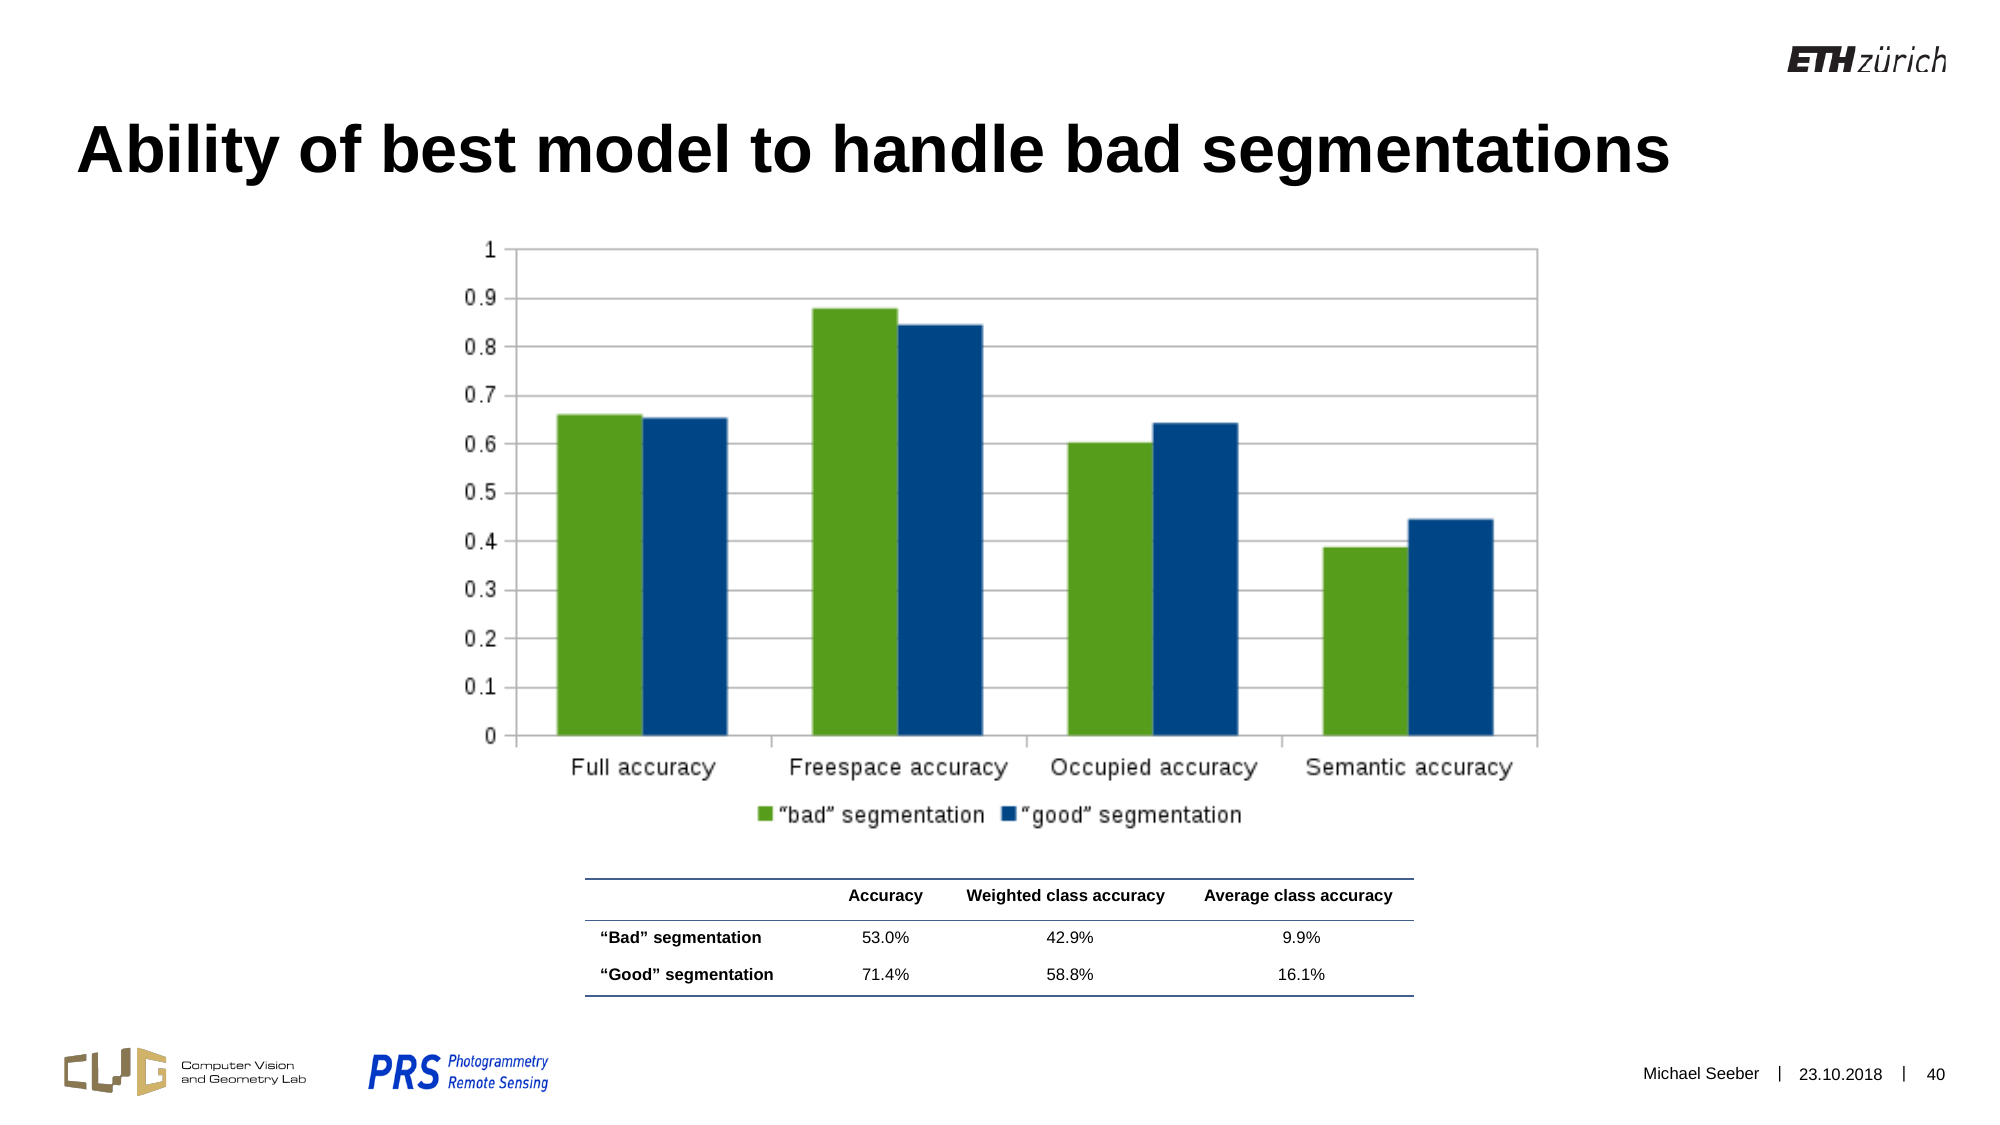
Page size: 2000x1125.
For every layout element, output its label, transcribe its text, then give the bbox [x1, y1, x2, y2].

table_cell “Good” segmentation [585, 958, 820, 995]
table_cell “Bad” segmentation [585, 921, 820, 958]
picture [362, 1049, 553, 1098]
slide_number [1790, 1034, 1892, 1112]
table_header [585, 880, 820, 920]
slide_number 40 [1906, 1034, 1966, 1112]
table_cell 9.9% [1189, 921, 1414, 958]
table_header Accuracy [820, 880, 952, 920]
picture [441, 223, 1557, 846]
table_cell 42.9% [952, 921, 1189, 958]
table_cell 58.8% [952, 958, 1189, 995]
table_cell 71.4% [820, 958, 952, 995]
footer Michael Seeber [999, 1034, 1760, 1111]
picture [52, 1038, 324, 1106]
table_cell 16.1% [1189, 958, 1414, 995]
table_header Average class accuracy [1189, 880, 1414, 920]
title Ability of best model to handle bad segmentations [53, 97, 1946, 190]
table_cell 53.0% [820, 921, 952, 958]
table_header Weighted class accuracy [952, 880, 1189, 920]
